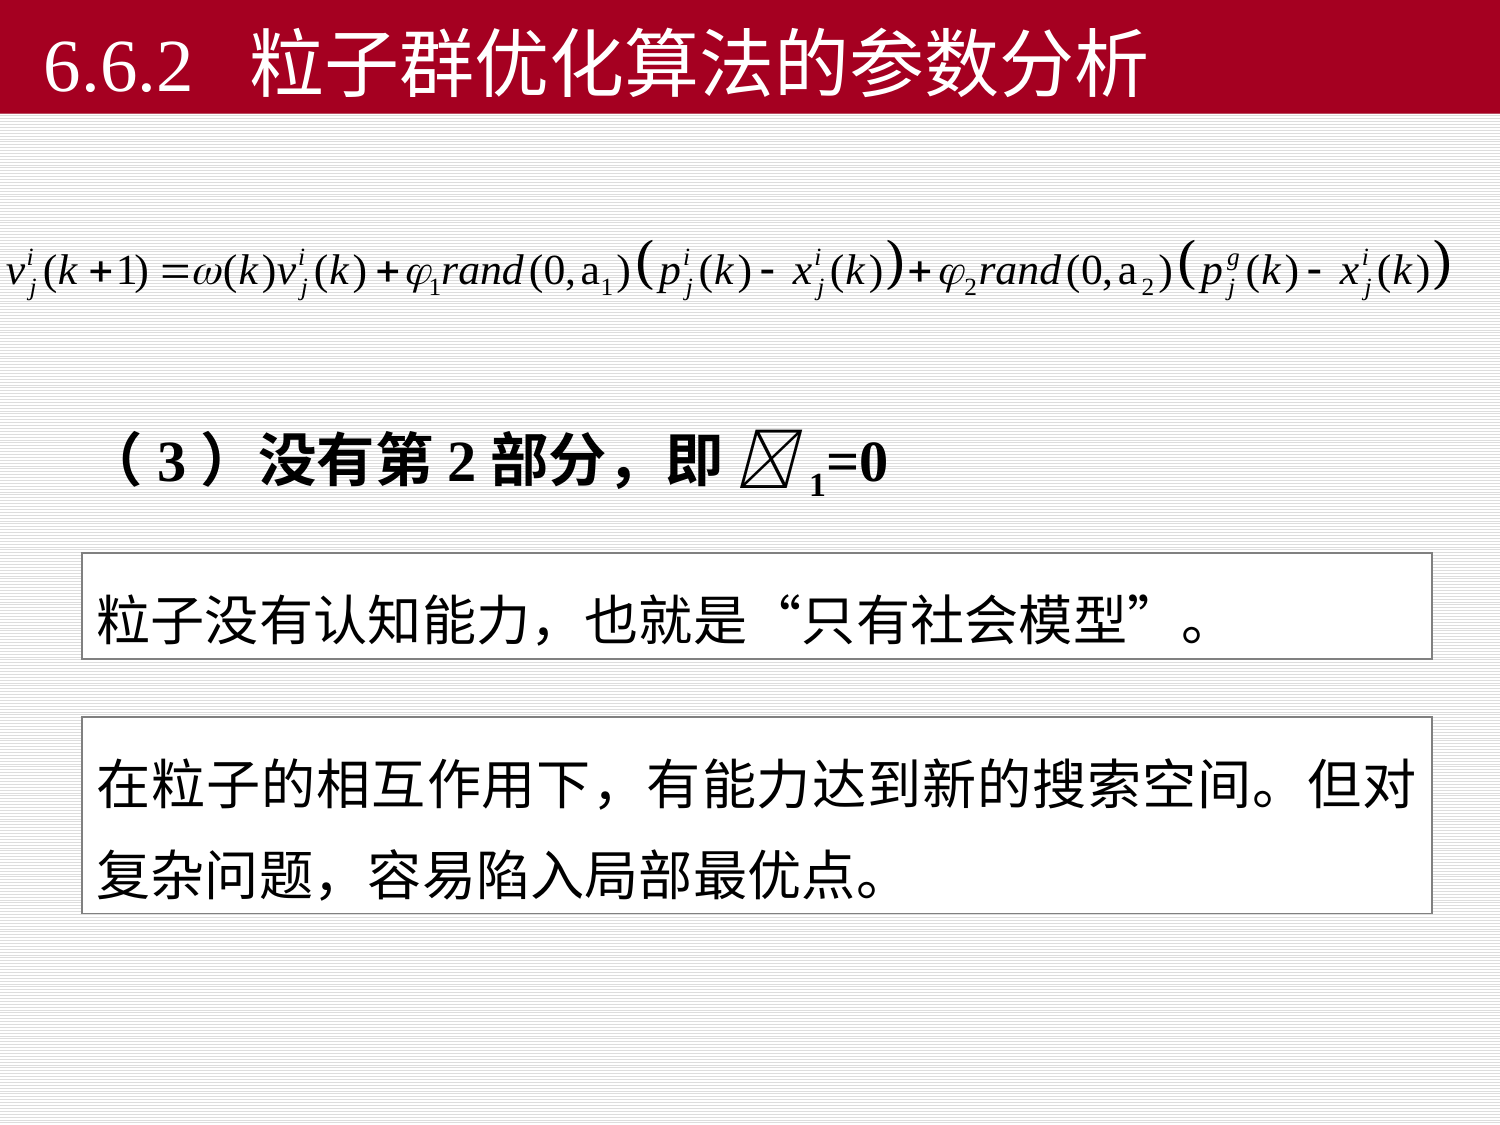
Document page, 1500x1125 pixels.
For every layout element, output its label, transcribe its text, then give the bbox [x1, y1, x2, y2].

text_box 在粒子的相互作用下，有能力达到新的搜索空间。但对复杂问题，容易陷入局部最优点。 [81, 717, 1432, 914]
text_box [0, 234, 1455, 314]
text_box （3）没有第2部分，即 1=0 [70, 399, 992, 511]
slide_number [1137, 976, 1463, 1037]
text_box 粒子没有认知能力，也就是“只有社会模型”。 [81, 553, 1432, 659]
title 6.6.2 粒子群优化算法的参数分析 [0, 0, 1500, 114]
